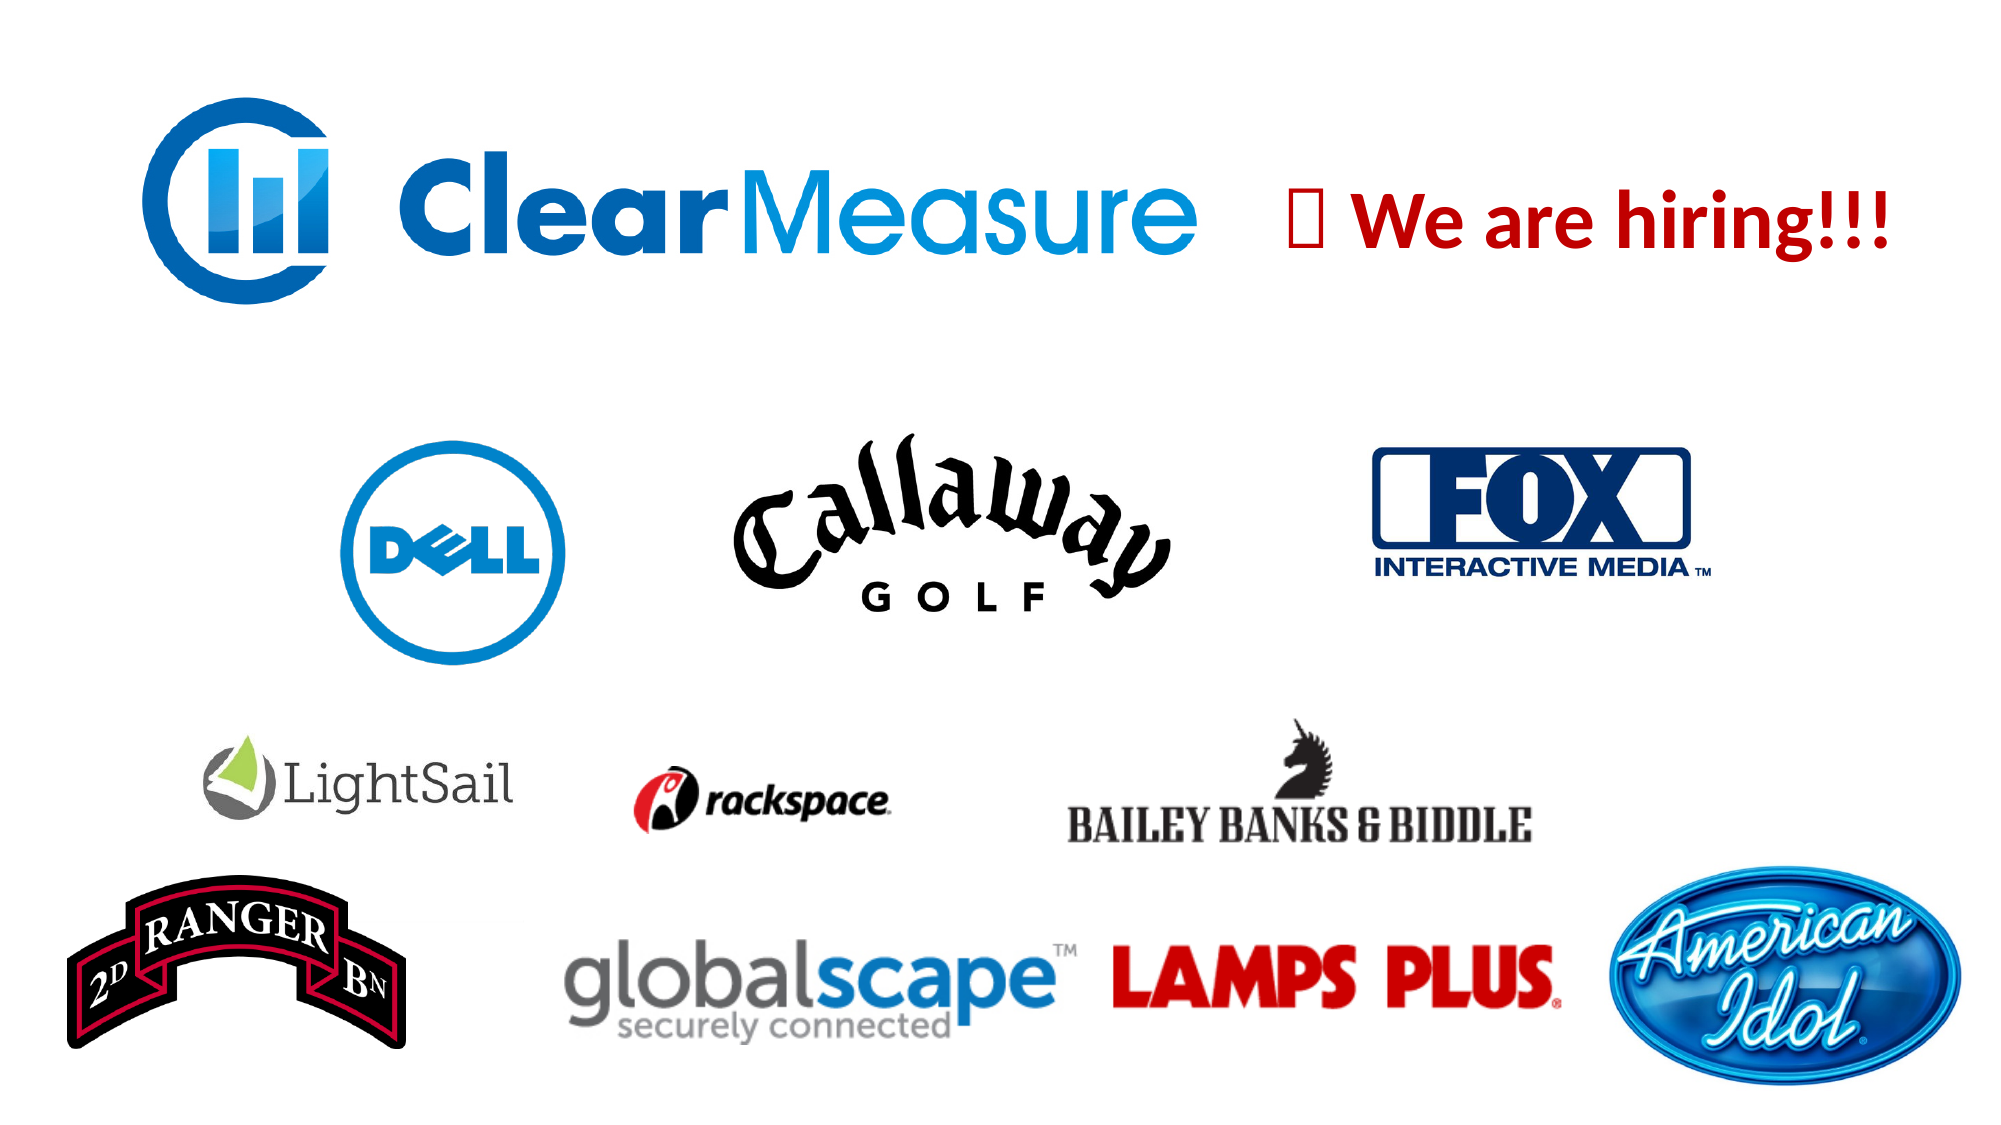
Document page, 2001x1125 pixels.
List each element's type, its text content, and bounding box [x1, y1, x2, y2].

text_box  We are hiring!!! [1267, 157, 1975, 273]
picture [1040, 718, 1571, 1125]
picture [563, 938, 1078, 1045]
picture [67, 433, 575, 1049]
picture [731, 399, 1171, 647]
picture [105, 60, 1253, 347]
picture [1336, 380, 1734, 641]
picture [626, 766, 900, 834]
picture [1582, 862, 1990, 1092]
